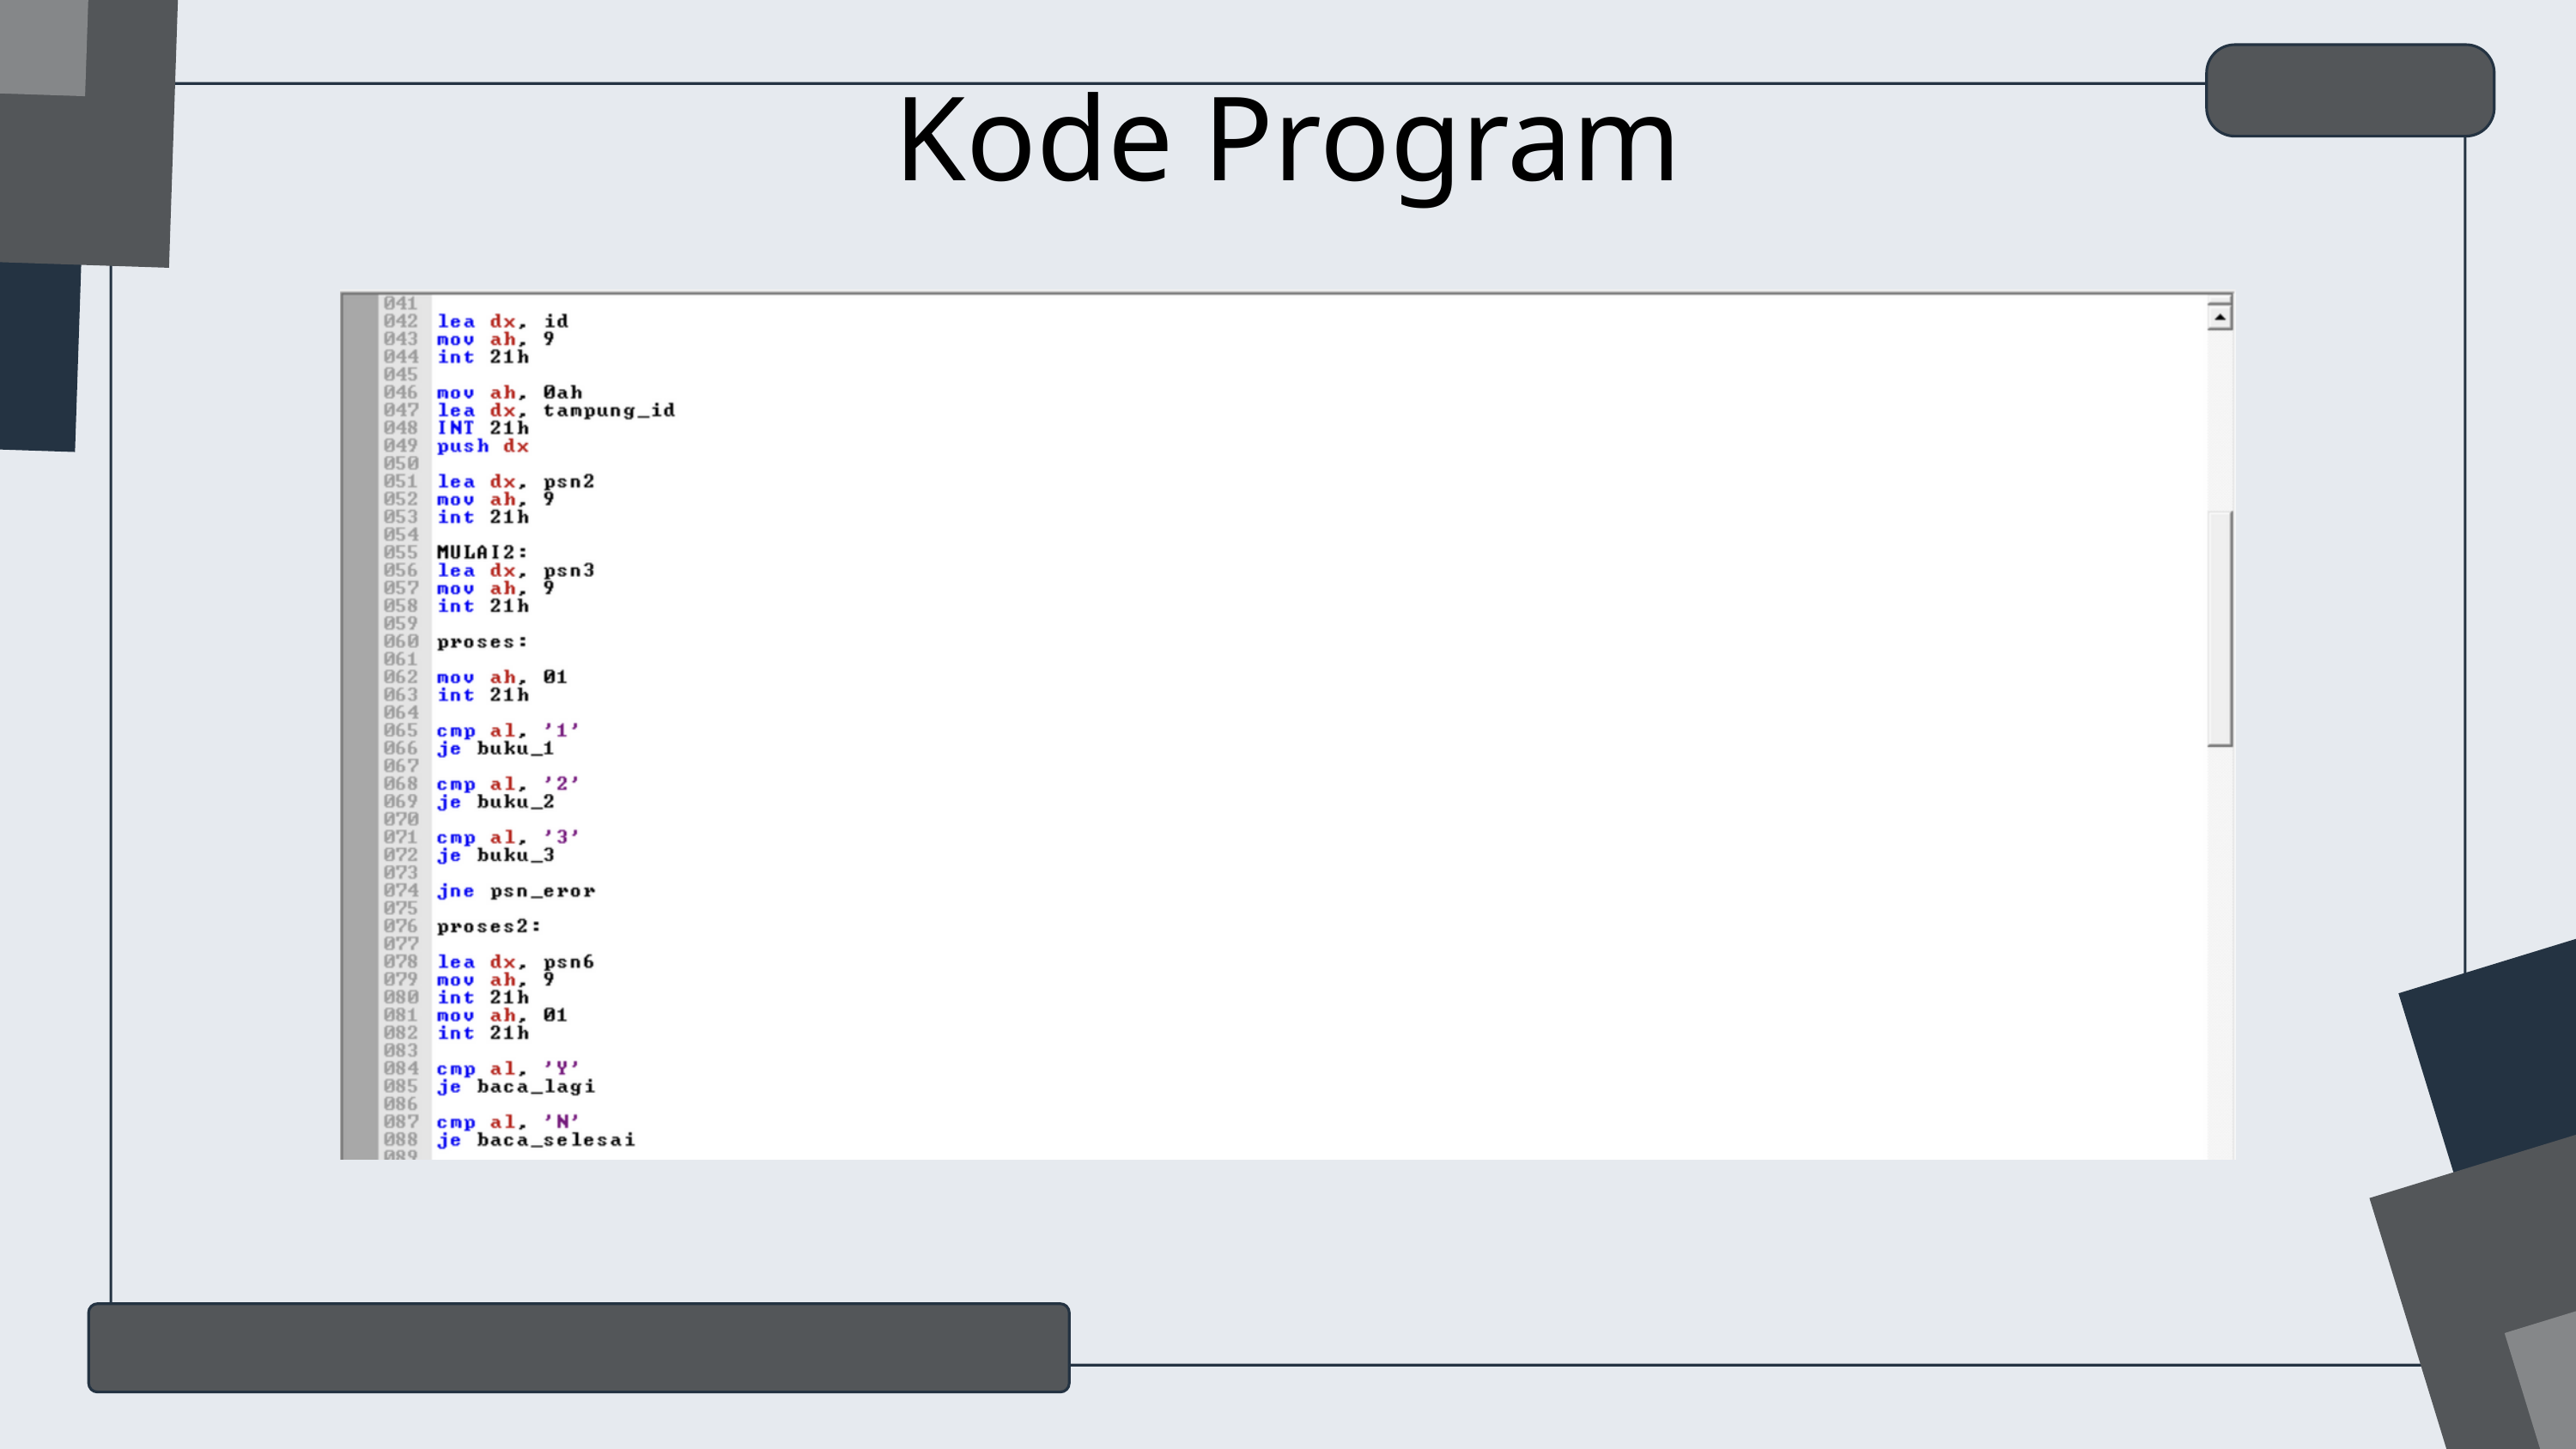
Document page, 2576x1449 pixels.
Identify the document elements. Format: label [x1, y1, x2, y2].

text_box [2250, 764, 2576, 1449]
text_box [2206, 44, 2495, 136]
text_box [0, 0, 392, 528]
text_box [88, 1303, 1070, 1392]
text_box [110, 82, 2466, 1366]
